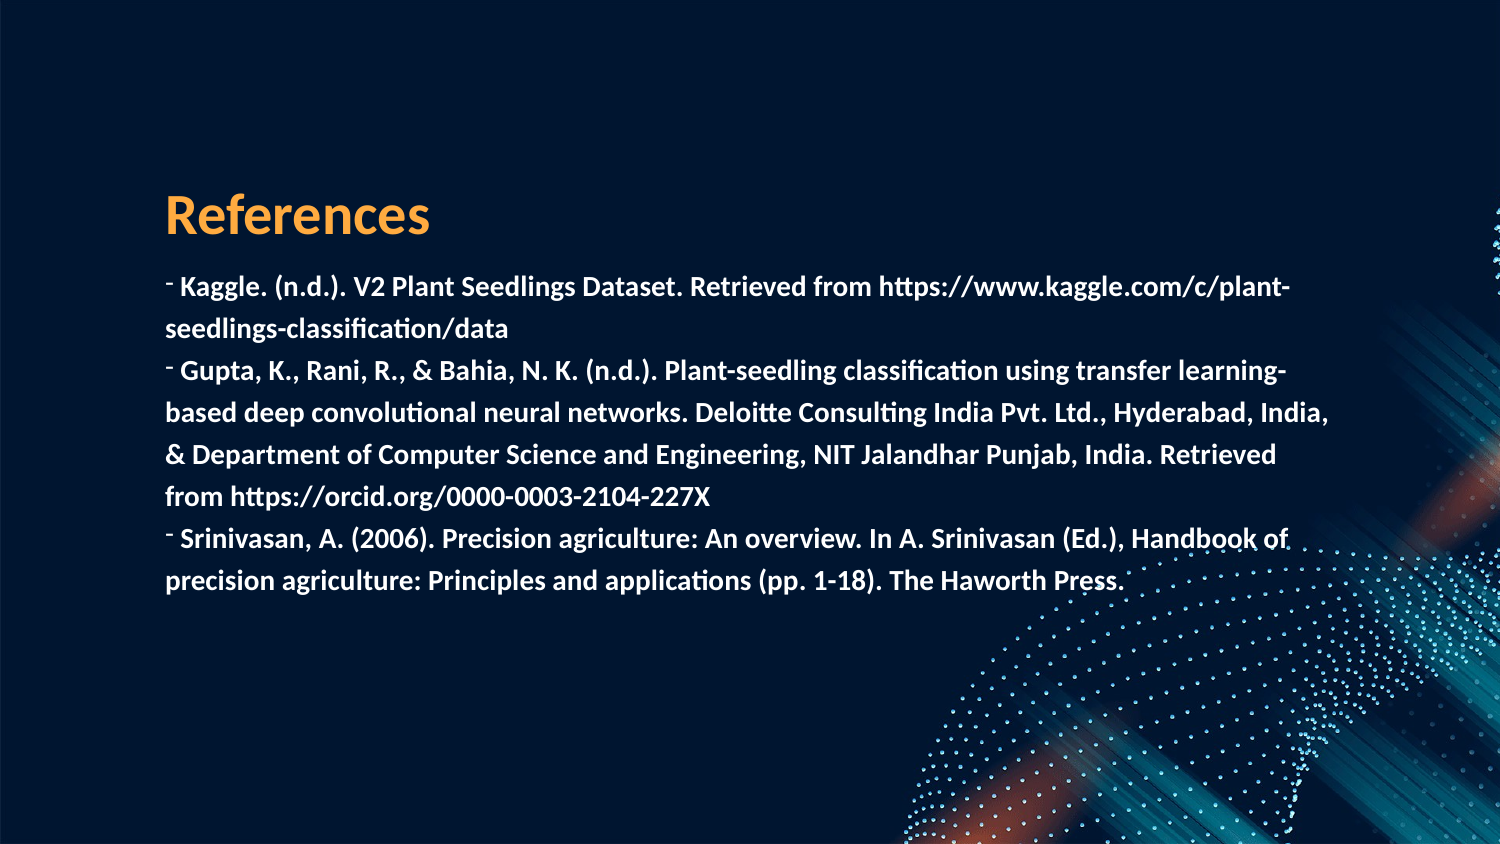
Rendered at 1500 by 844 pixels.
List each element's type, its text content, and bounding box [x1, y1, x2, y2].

text_box References [149, 168, 1350, 253]
text_box Kaggle. (n.d.). V2 Plant Seedlings Dataset. Retrieved from https://www.kaggle.com/c/plant-seedlings-classification/data Gupta, K., Rani, R., & Bahia, N. K. (n.d.). Plant-seedling classification using transfer learning-based deep convolutional neural networks. Deloitte Consulting India Pvt. Ltd., Hyderabad, India, & Department of Computer Science and Engineering, NIT Jalandhar Punjab, India. Retrieved from https://orcid.org/0000-0003-2104-227X Srinivasan, A. (2006). Precision agriculture: An overview. In A. Srinivasan (Ed.), Handbook of precision agriculture: Principles and applications (pp. 1-18). The Haworth Press. [149, 253, 1350, 604]
